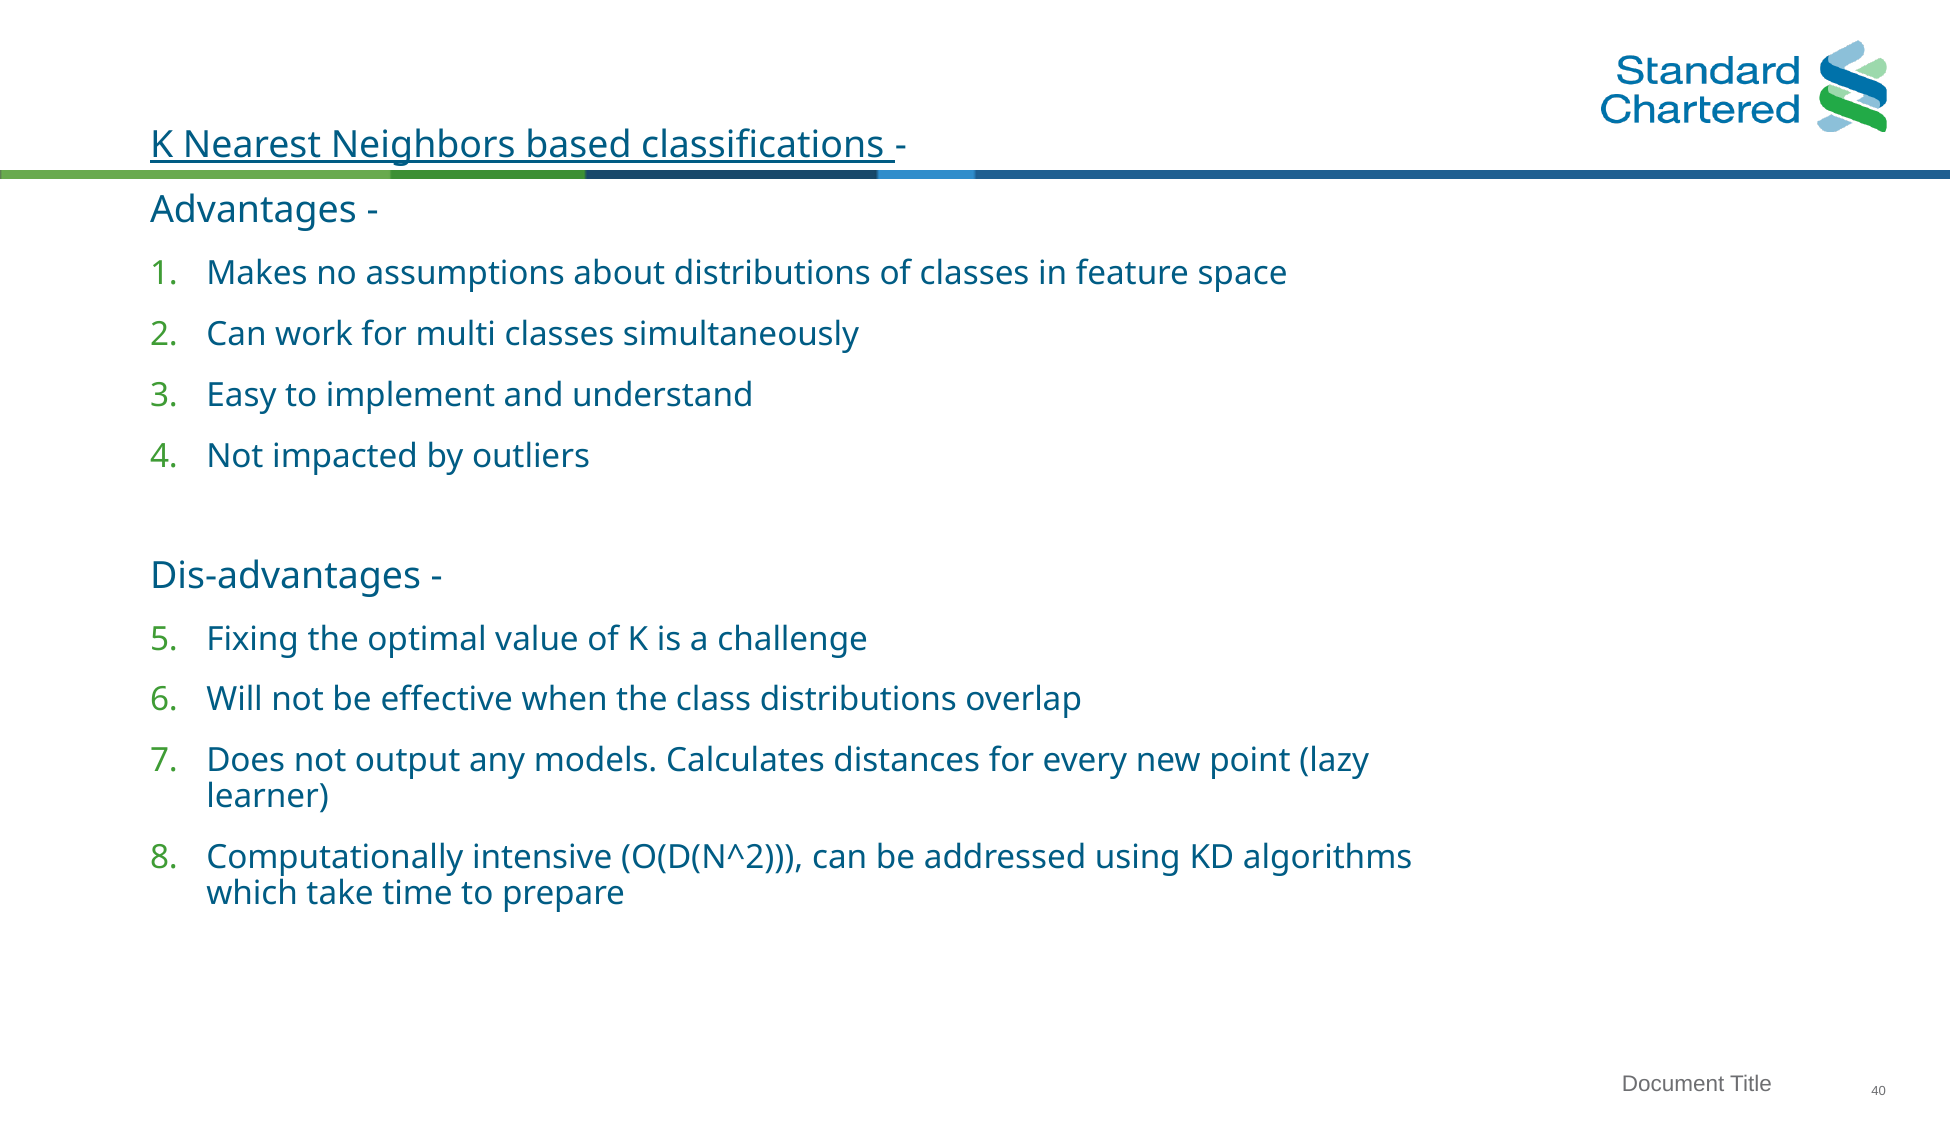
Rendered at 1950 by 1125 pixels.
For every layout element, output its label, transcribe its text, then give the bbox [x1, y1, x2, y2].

picture [0, 170, 150, 179]
list K Nearest Neighbors based classifications - Advantages - Makes no assumptions about distributions of classes in feature space Can work for multi classes simultaneously Easy to implement and understand Not impacted by outliers Dis-advantages - Fixing the optimal value of K is a challenge Will not be effective when the class distributions overlap Does not output any models. Calculates distances for every new point (lazy learner) Computationally intensive (O(D(N^2))), can be addressed using KD algorithms which take time to prepare [150, 125, 1500, 973]
picture [1500, 170, 1950, 179]
